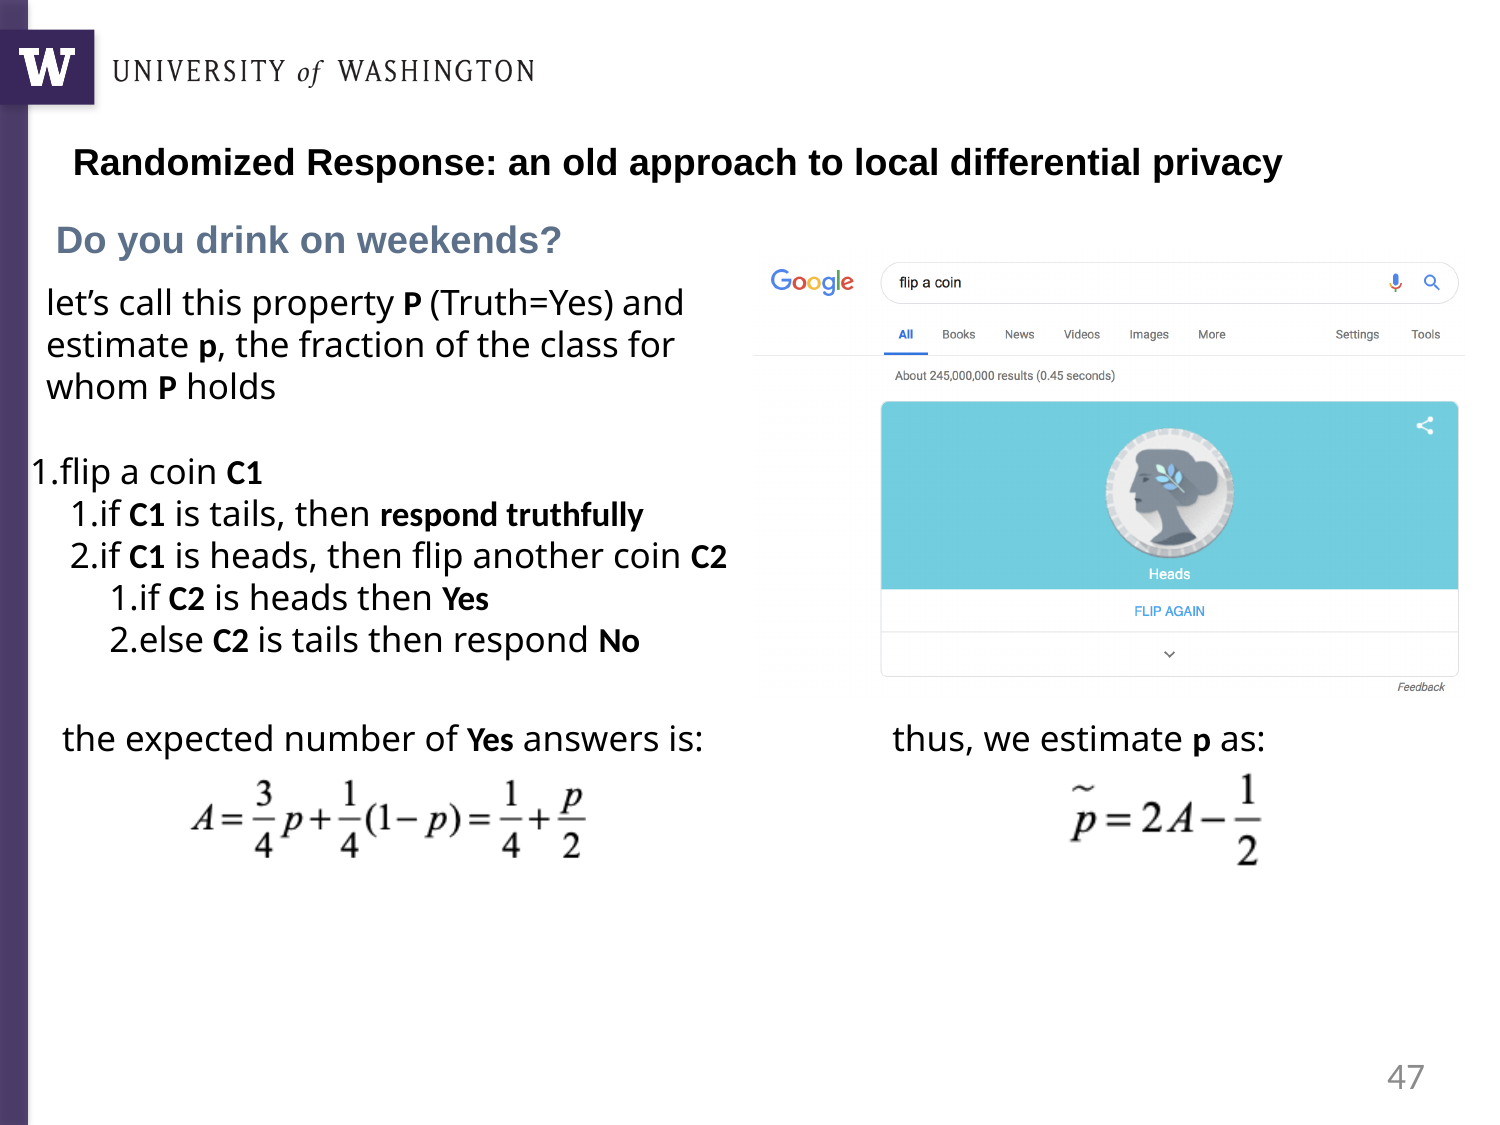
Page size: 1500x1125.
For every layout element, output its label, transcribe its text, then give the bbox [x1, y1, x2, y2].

picture [112, 59, 534, 88]
text_box thus, we estimate p as: [886, 710, 1285, 764]
text_box the expected number of Yes answers is: [56, 710, 779, 764]
text_box let’s call this property P (Truth=Yes) and estimate p, the fraction of the class for whom P holds [40, 274, 706, 413]
picture [1063, 754, 1269, 876]
picture [753, 245, 1466, 698]
picture [19, 48, 75, 86]
slide_number 47 [1080, 748, 1425, 1125]
text_box Do you drink on weekends? [49, 209, 570, 268]
text_box Randomized Response: an old approach to local differential privacy [58, 130, 1300, 191]
text_box flip a coin C1 if C1 is tails, then respond truthfully if C1 is heads, then flip another coin C2 if C2 is heads then Yes else C2 is tails then respond No [24, 443, 734, 666]
picture [184, 763, 595, 867]
